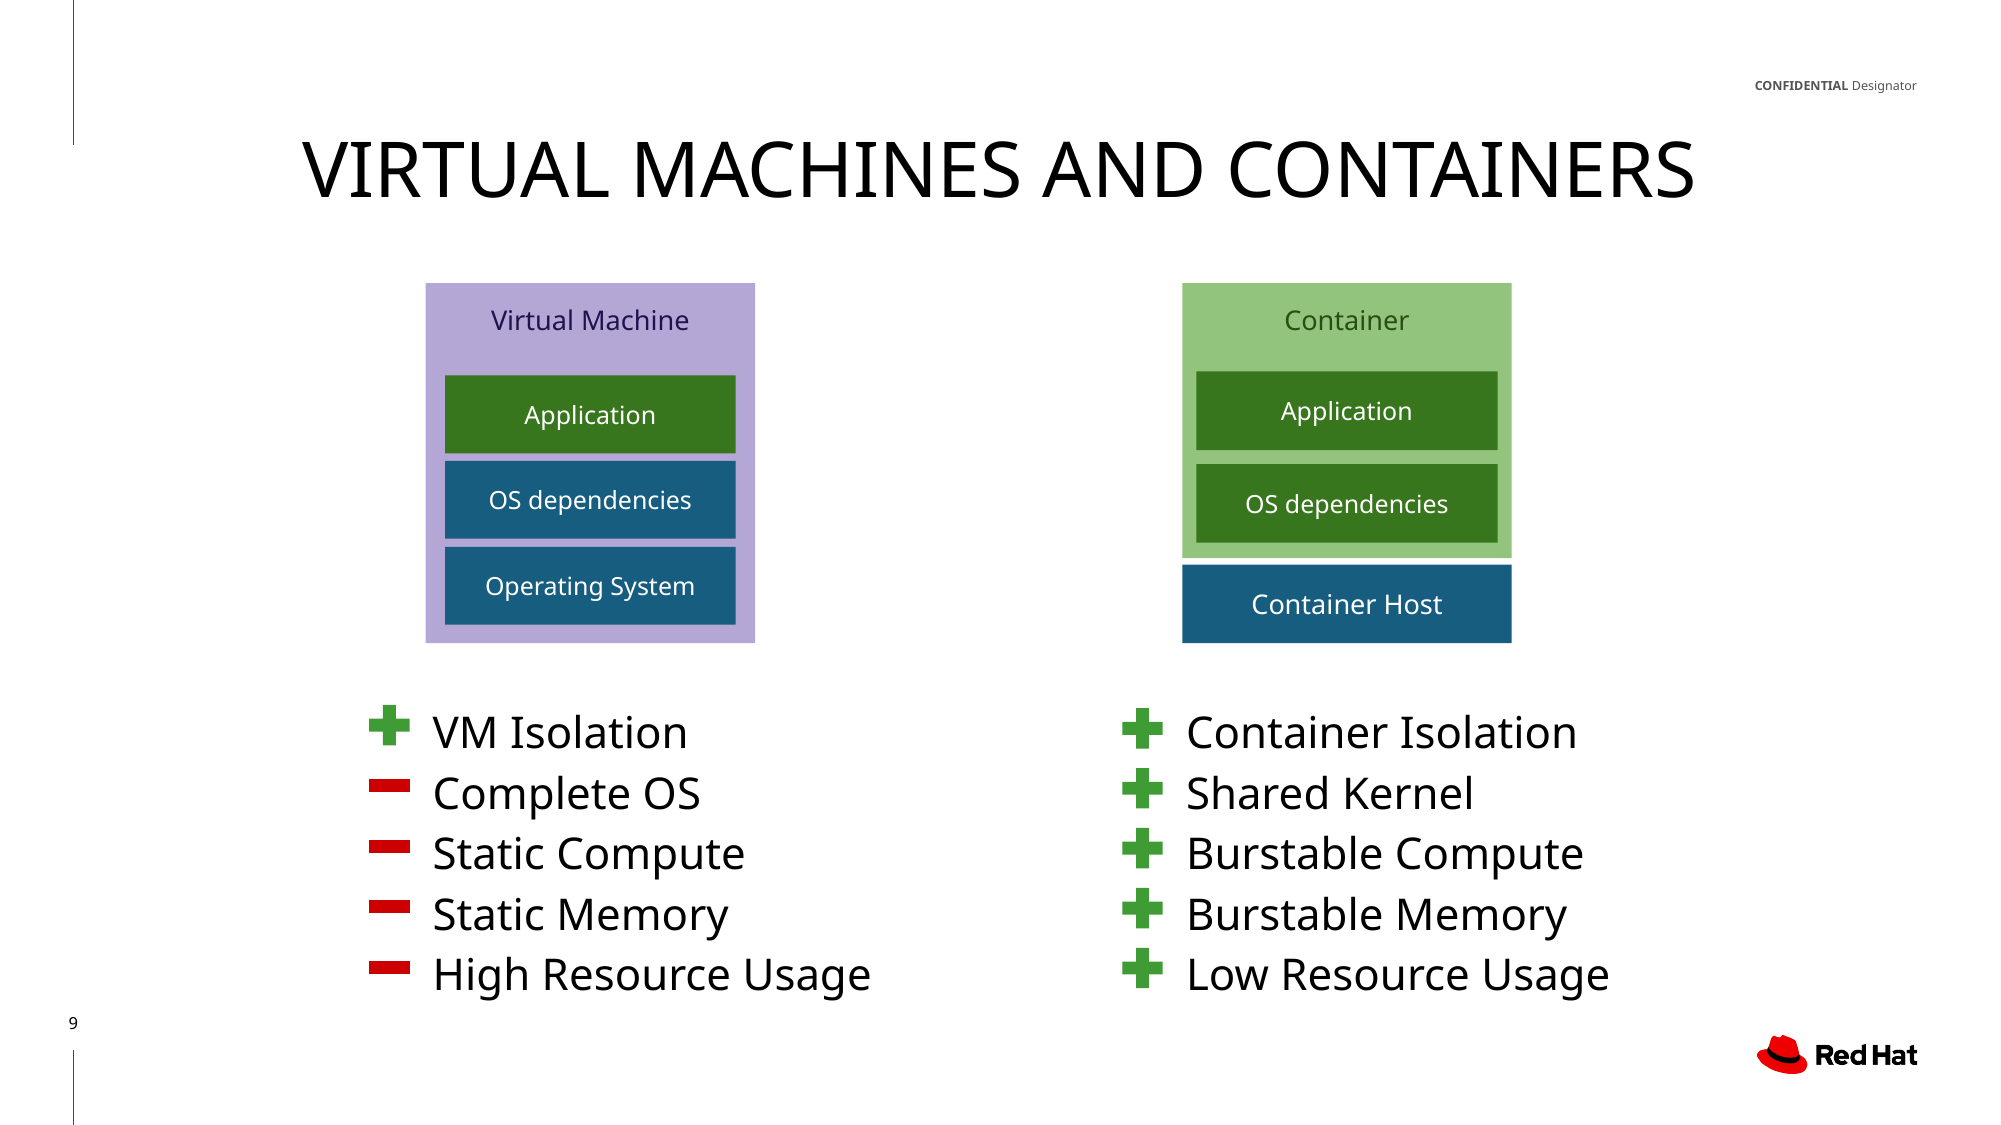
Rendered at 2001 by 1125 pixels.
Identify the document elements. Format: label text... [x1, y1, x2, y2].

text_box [1114, 677, 1726, 996]
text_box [1182, 282, 1512, 644]
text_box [425, 282, 756, 644]
slide_number ‹#› [13, 1012, 134, 1036]
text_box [361, 677, 957, 996]
text_box VIRTUAL MACHINES AND CONTAINERS [180, 0, 1820, 233]
picture [1757, 1035, 1918, 1074]
